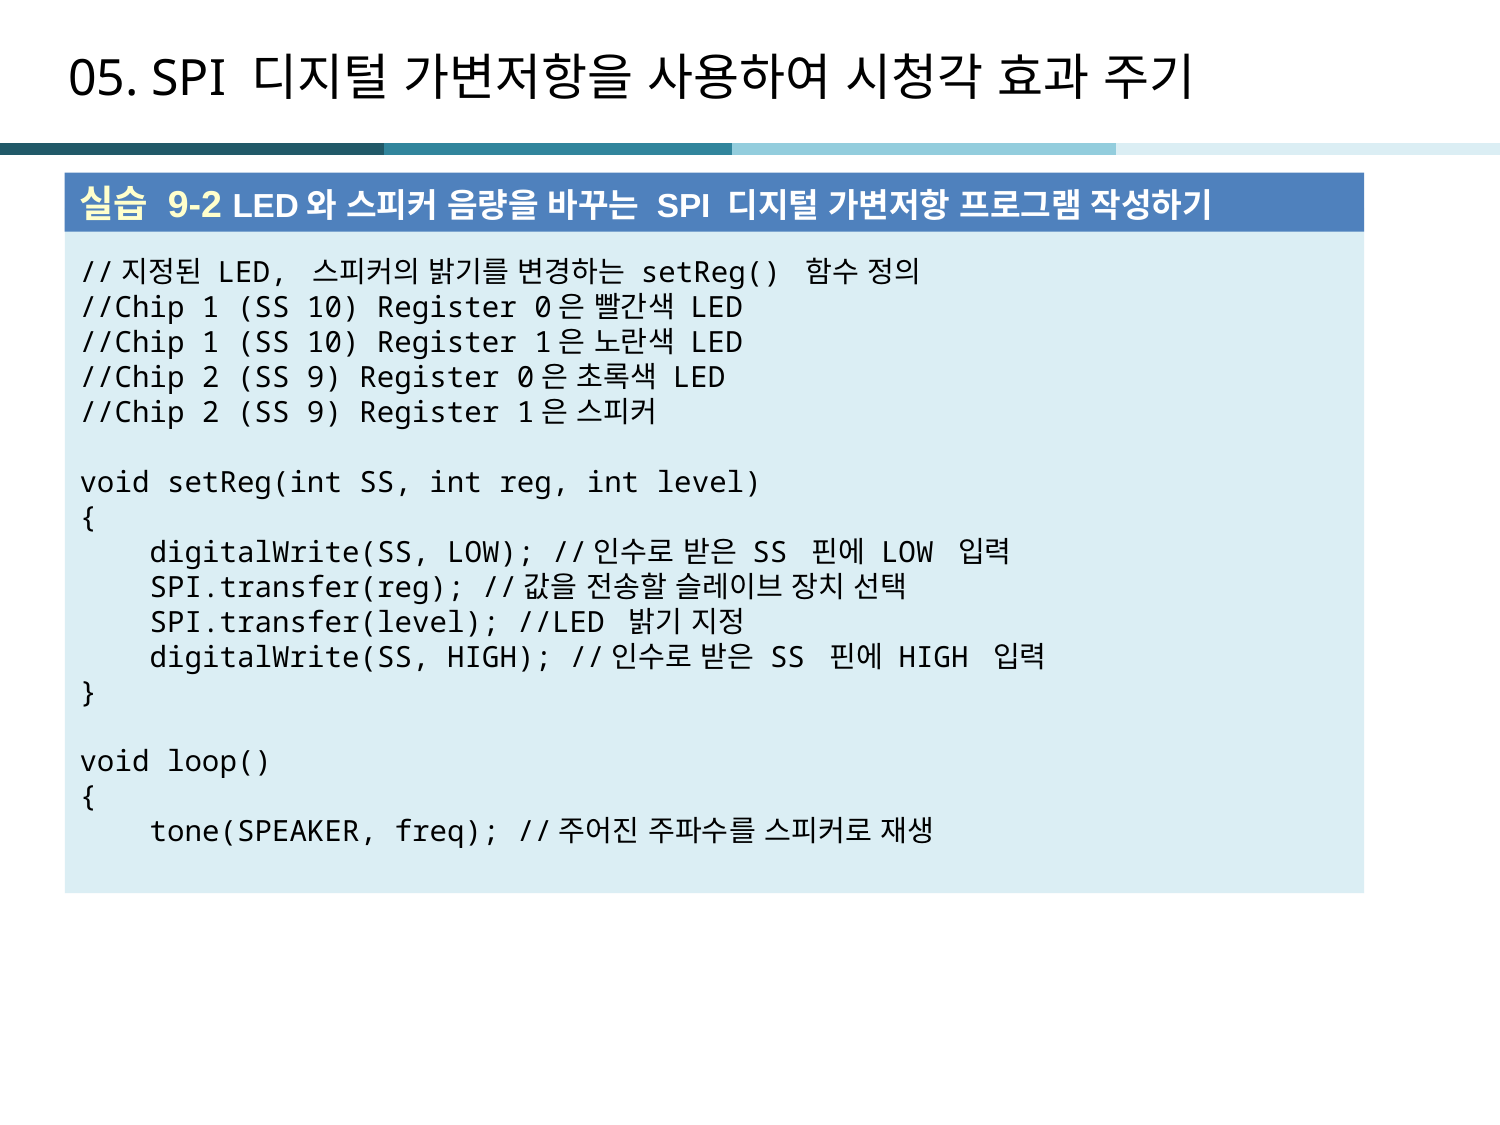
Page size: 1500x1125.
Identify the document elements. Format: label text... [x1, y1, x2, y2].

text_box //지정된 LED, 스피커의 밝기를 변경하는 setReg() 함수 정의 //Chip 1 (SS 10) Register 0은 빨간색 LED //Chip 1 (SS 10) Register 1은 노란색 LED //Chip 2 (SS 9) Register 0은 초록색 LED //Chip 2 (SS 9) Register 1은 스피커 void setReg(int SS, int reg, int level) { digitalWrite(SS, LOW); //인수로 받은 SS 핀에 LOW 입력 SPI.transfer(reg); //값을 전송할 슬레이브 장치 선택 SPI.transfer(level); //LED 밝기 지정 digitalWrite(SS, HIGH); //인수로 받은 SS 핀에 HIGH 입력 } void loop() { tone(SPEAKER, freq); //주어진 주파수를 스피커로 재생 [64, 232, 1365, 894]
title 05. SPI 디지털 가변저항을 사용하여 시청각 효과 주기 [53, 30, 1460, 121]
text_box 실습 9-2 LED와 스피커 음량을 바꾸는 SPI 디지털 가변저항 프로그램 작성하기 [64, 172, 1365, 232]
